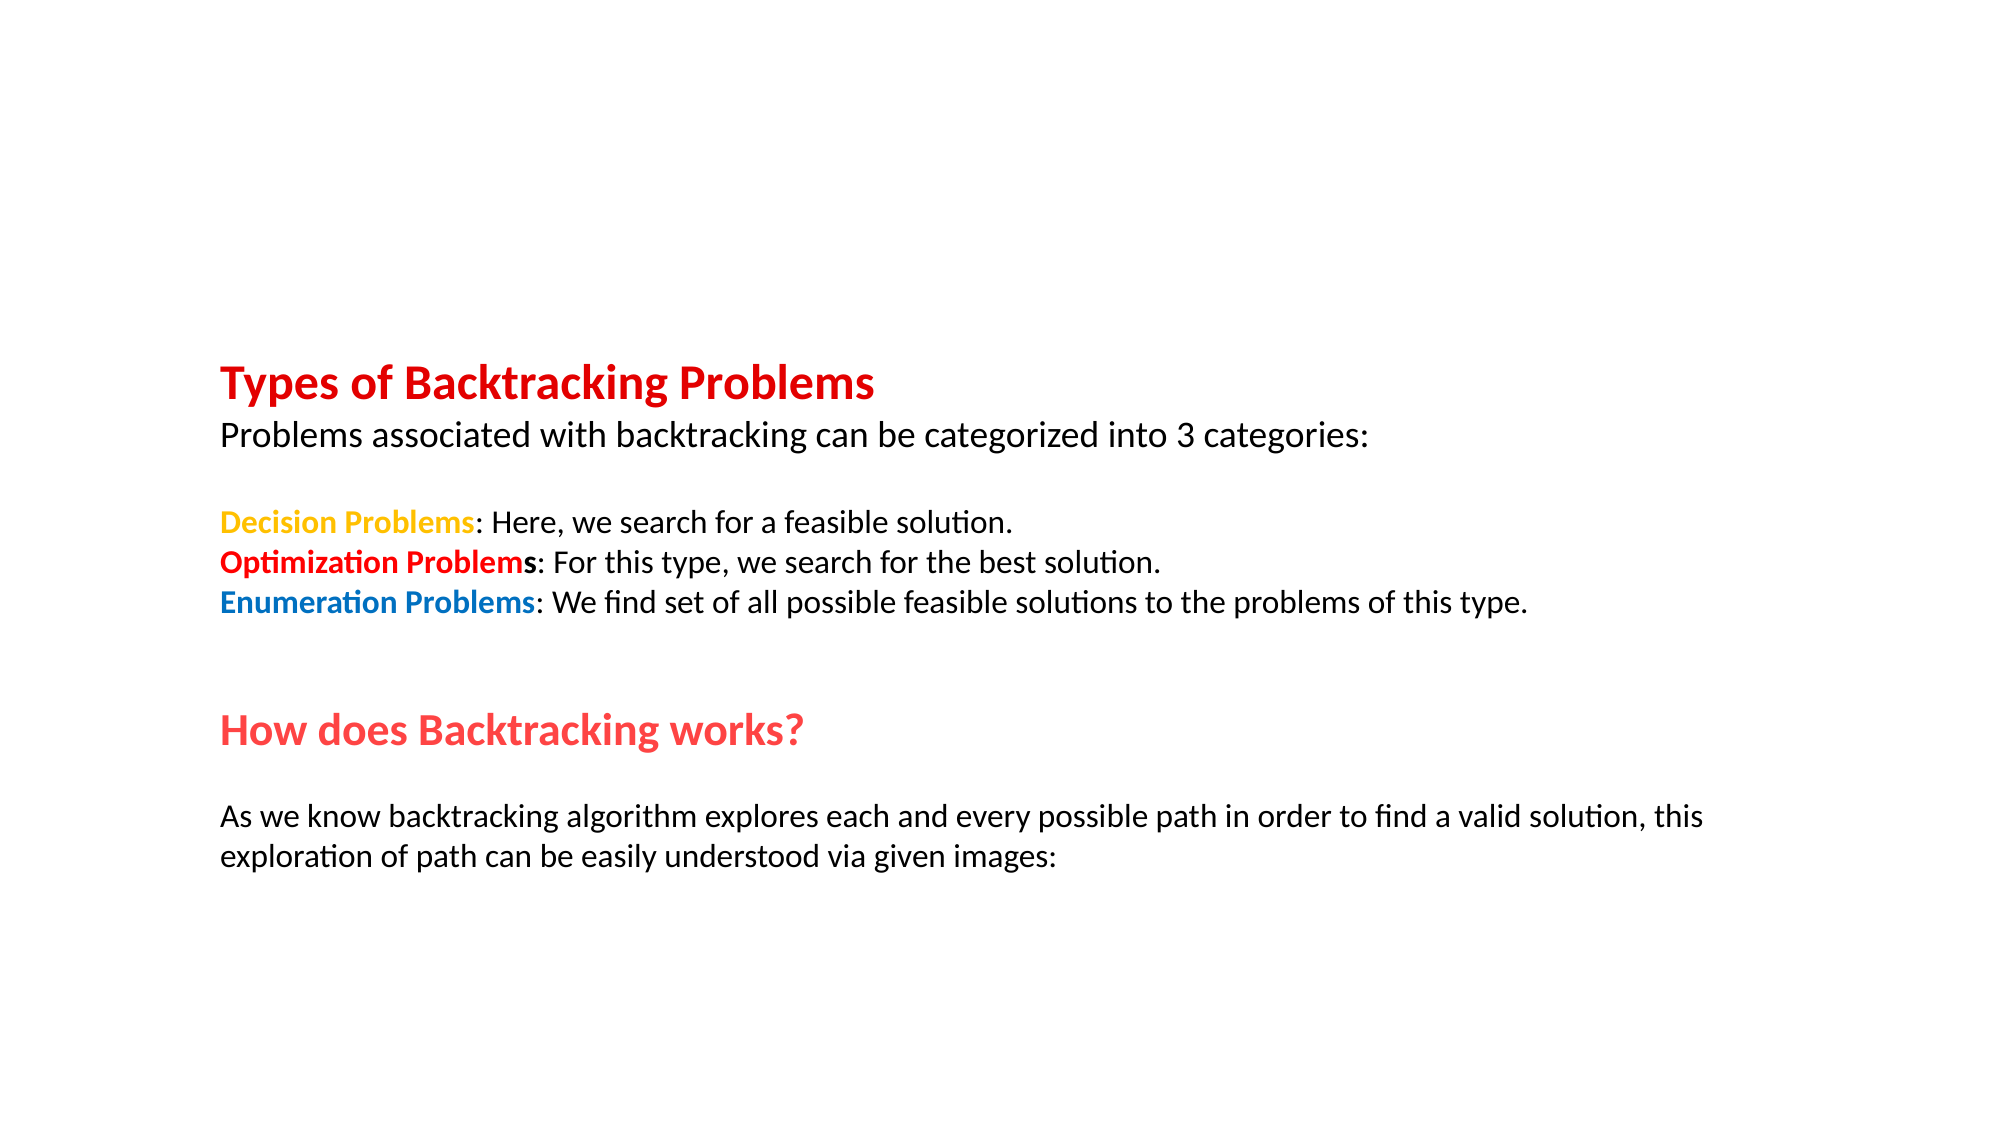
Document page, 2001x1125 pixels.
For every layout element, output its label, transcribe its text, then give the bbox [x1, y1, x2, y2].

text_box Types of Backtracking Problems Problems associated with backtracking can be categorized into 3 categories: Decision Problems: Here, we search for a feasible solution. Optimization Problems: For this type, we search for the best solution. Enumeration Problems: We find set of all possible feasible solutions to the problems of this type. How does Backtracking works? As we know backtracking algorithm explores each and every possible path in order to find a valid solution, this exploration of path can be easily understood via given images: [205, 222, 1801, 935]
